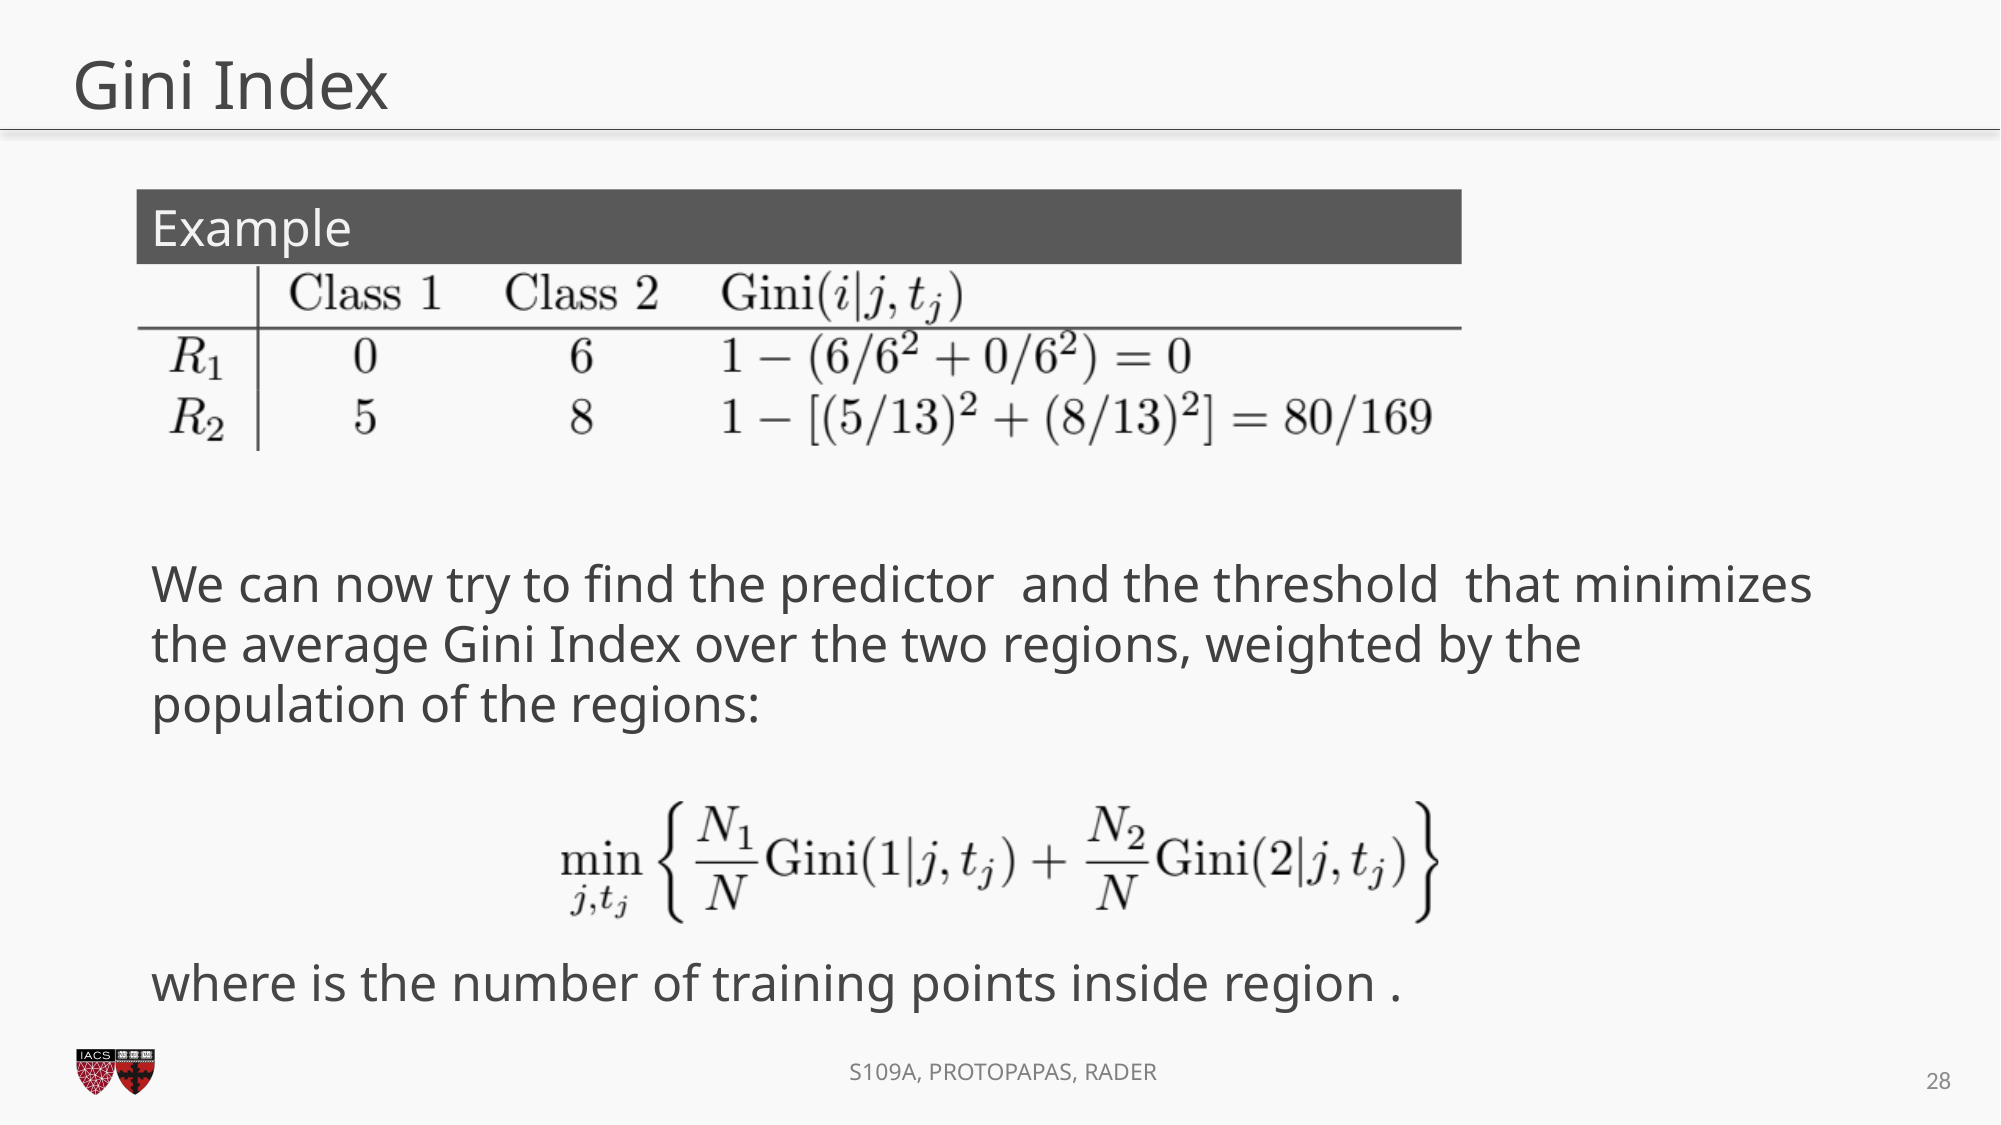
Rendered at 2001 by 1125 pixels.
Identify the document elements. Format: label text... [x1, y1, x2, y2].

slide_number 28 [1500, 1050, 1967, 1110]
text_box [136, 189, 1462, 451]
picture [561, 800, 1439, 925]
picture [75, 1049, 155, 1095]
title Gini Index [57, 35, 1943, 162]
